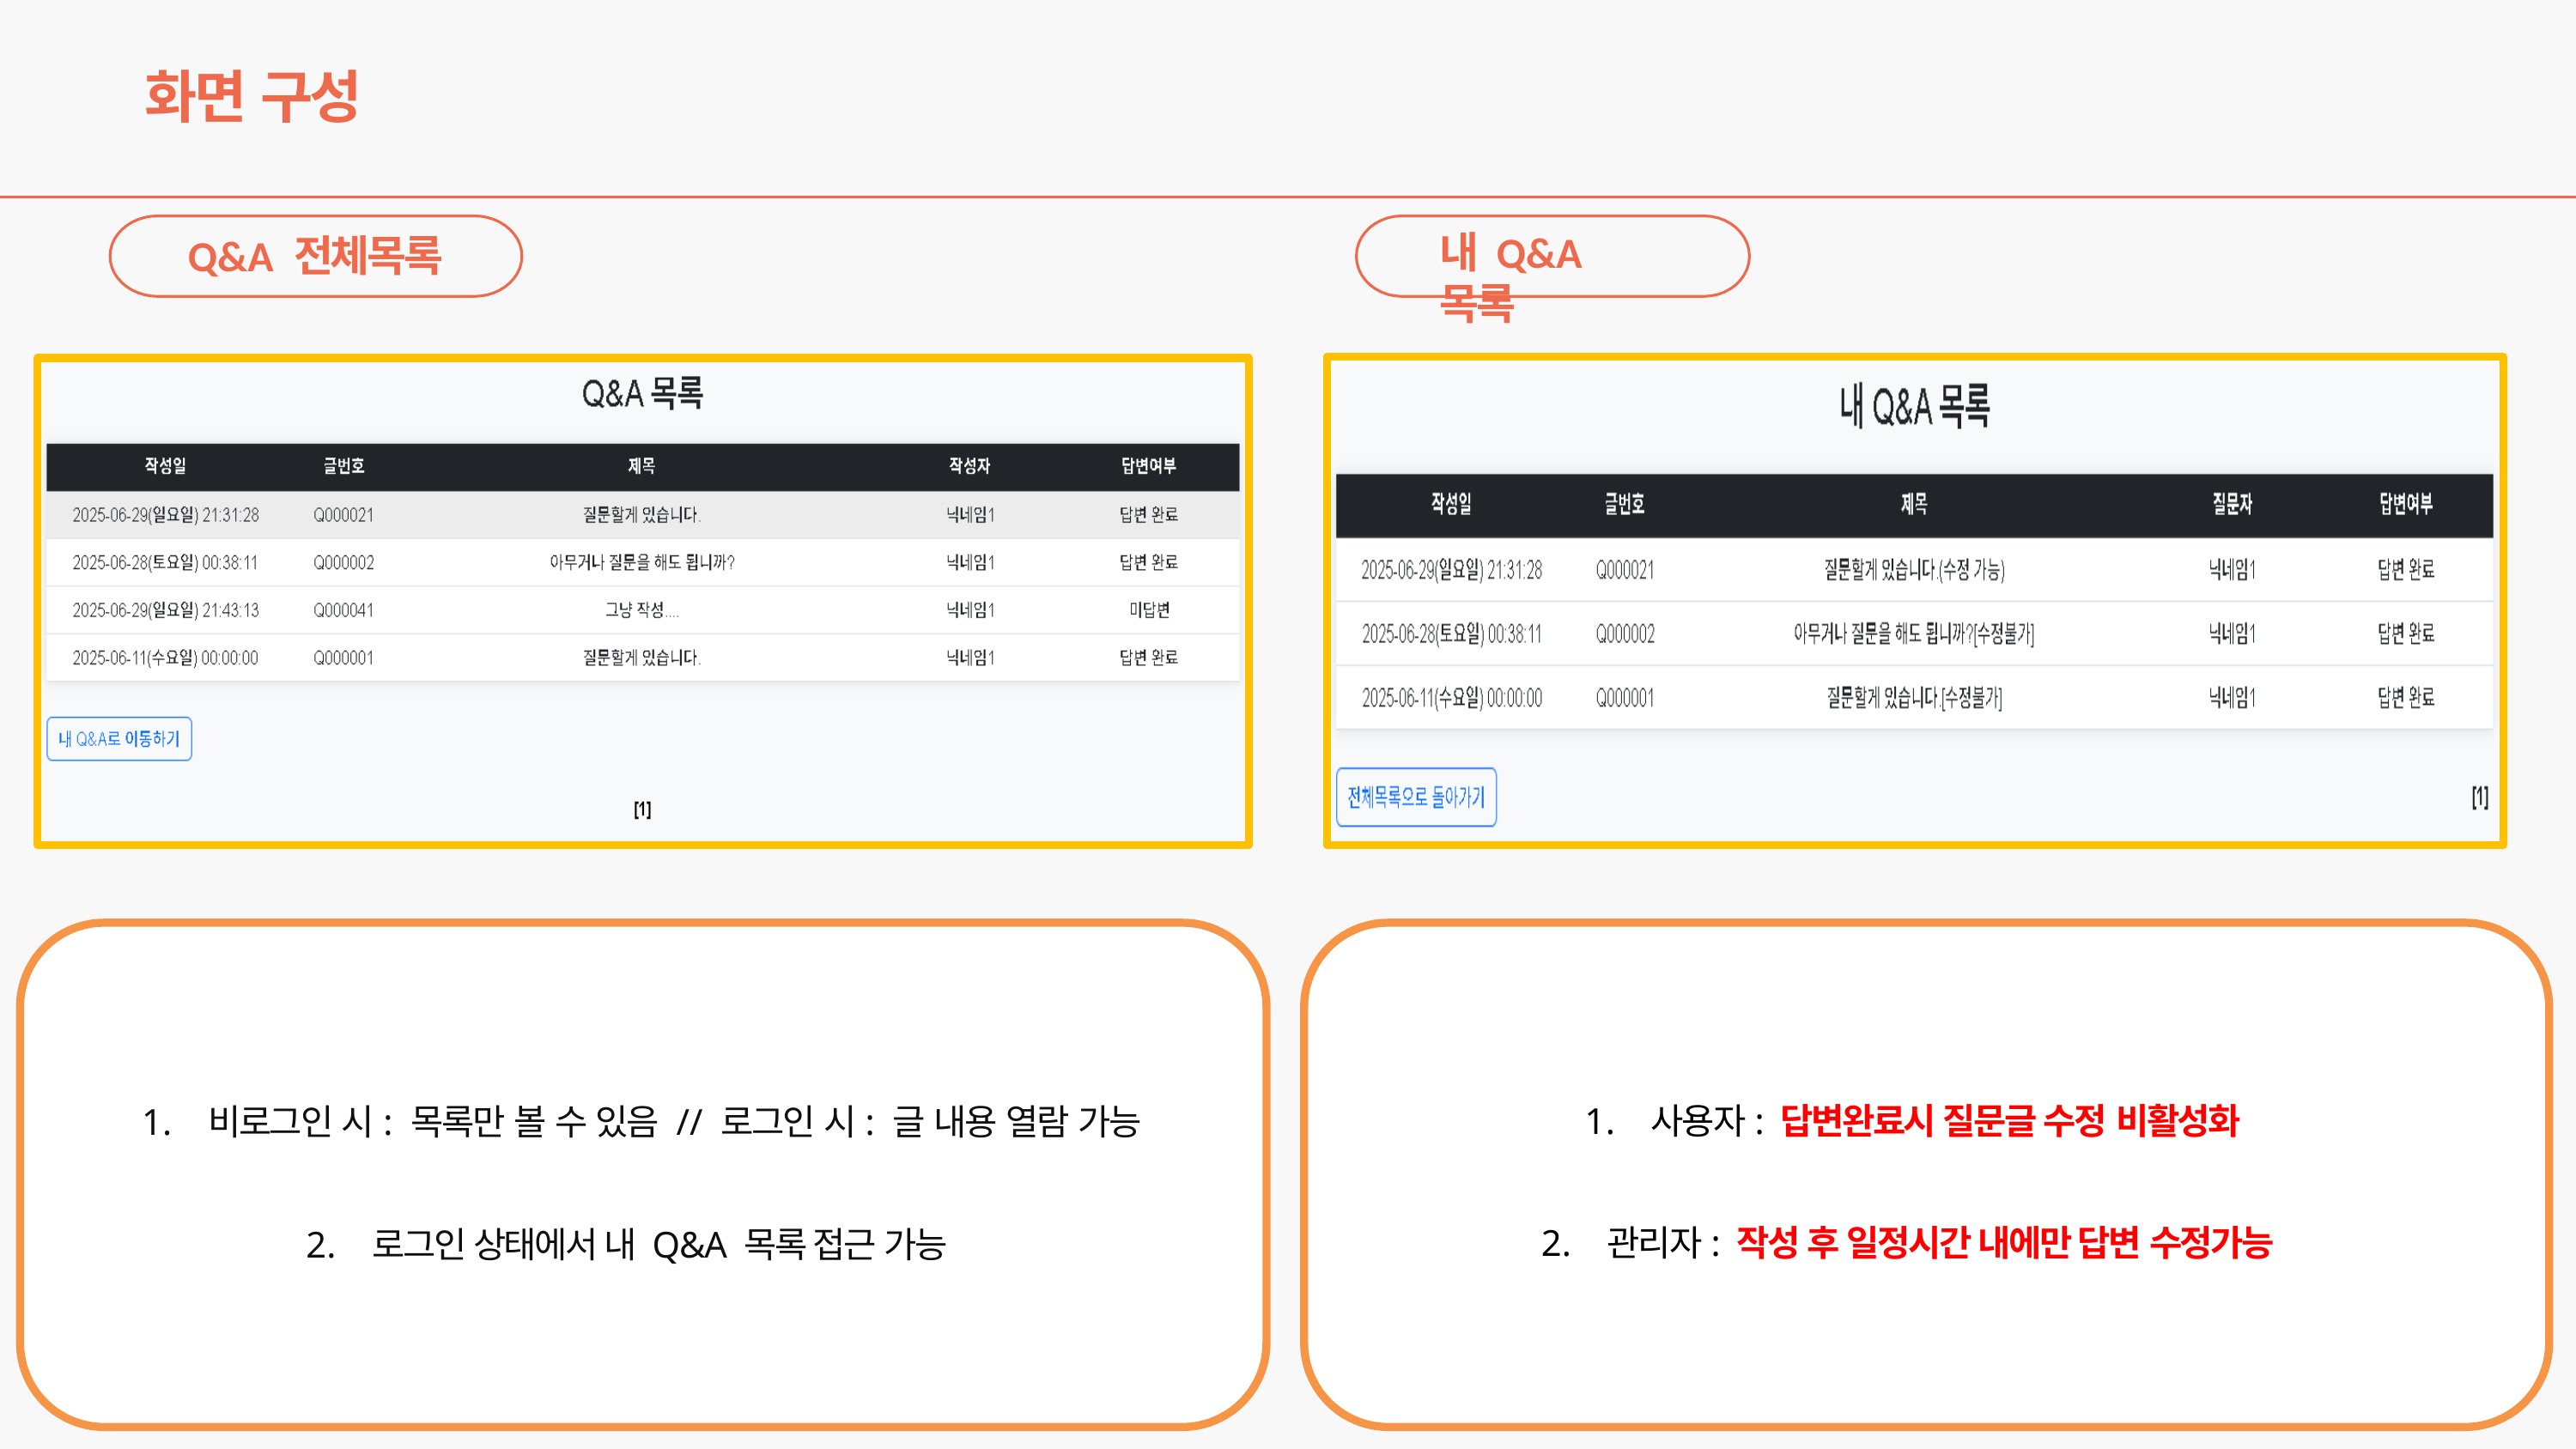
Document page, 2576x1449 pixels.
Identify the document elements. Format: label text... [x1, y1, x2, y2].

text_box [110, 218, 143, 294]
text_box 2. 관리자: 작성 후 일정시간 내에만 답변 수정가능 [1539, 1218, 2317, 1264]
text_box 1. 사용자: 답변완료시 질문글 수정 비활성화 [1583, 1096, 2273, 1142]
text_box [1303, 922, 2549, 1428]
text_box [20, 922, 1267, 1428]
text_box [37, 358, 1249, 846]
text_box 내 Q&A 목록 [1437, 223, 1670, 329]
title 화면 구성 [143, 58, 379, 304]
text_box 2. 로그인 상태에서 내 Q&A 목록 접근 가능 [304, 1219, 983, 1265]
text_box [1327, 356, 2504, 846]
text_box [379, 215, 522, 297]
text_box Q&A 전체목록 [379, 226, 447, 280]
text_box 1. 비로그인 시: 목록만 볼 수 있음 // 로그인 시: 글 내용 열람 가능 [139, 1097, 1147, 1143]
text_box [1356, 215, 1750, 297]
